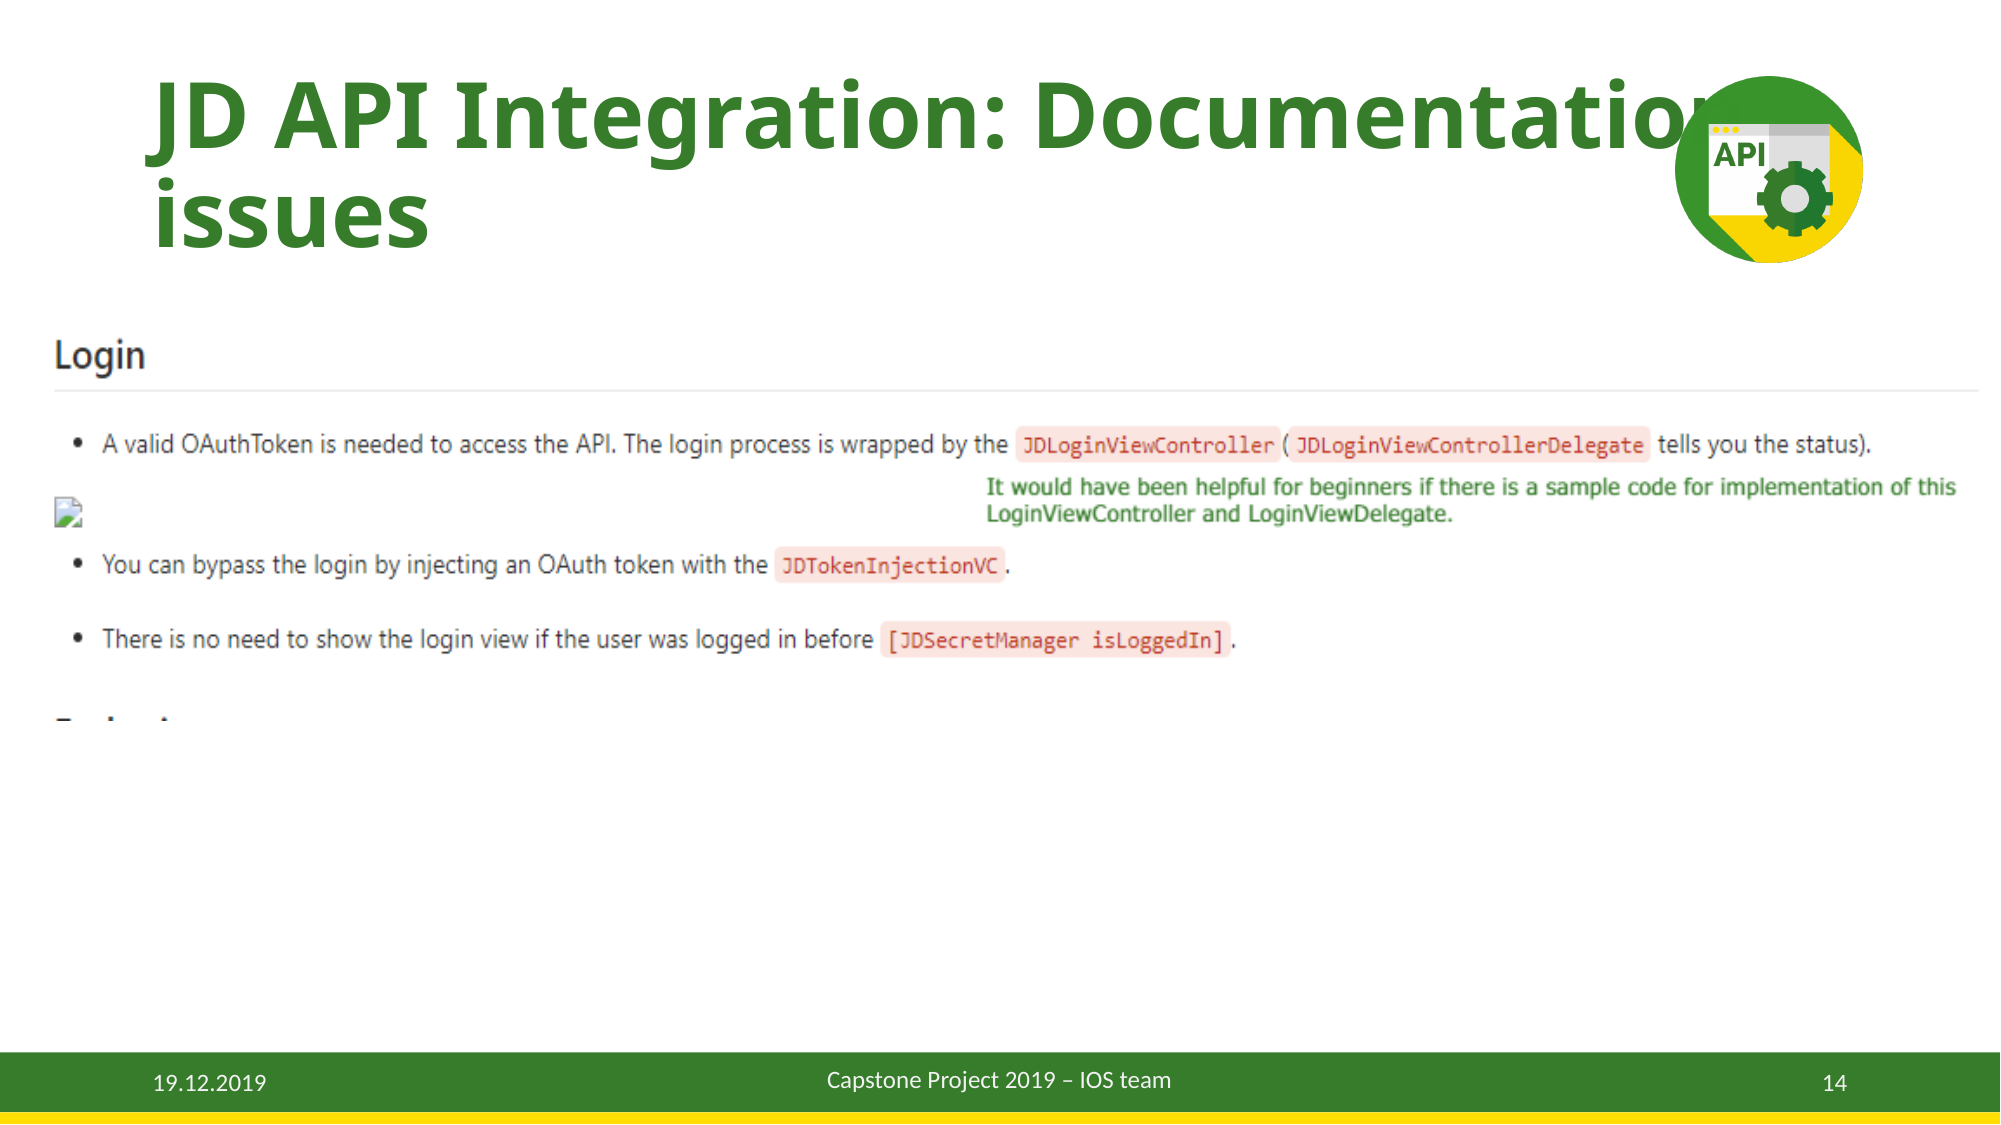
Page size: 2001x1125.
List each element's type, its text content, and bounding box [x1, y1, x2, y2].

picture [27, 308, 1979, 721]
slide_number 14 [1412, 1051, 1863, 1112]
text_box [0, 1111, 2000, 1125]
text_box [1863, 1051, 2000, 1111]
footer Capstone Project 2019 – IOS team [662, 1048, 1338, 1109]
picture [1675, 76, 1863, 263]
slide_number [137, 1051, 588, 1112]
text_box [588, 1051, 1412, 1111]
text_box [0, 1051, 137, 1111]
title JD API Integration: Documentation issues [137, 59, 1863, 278]
